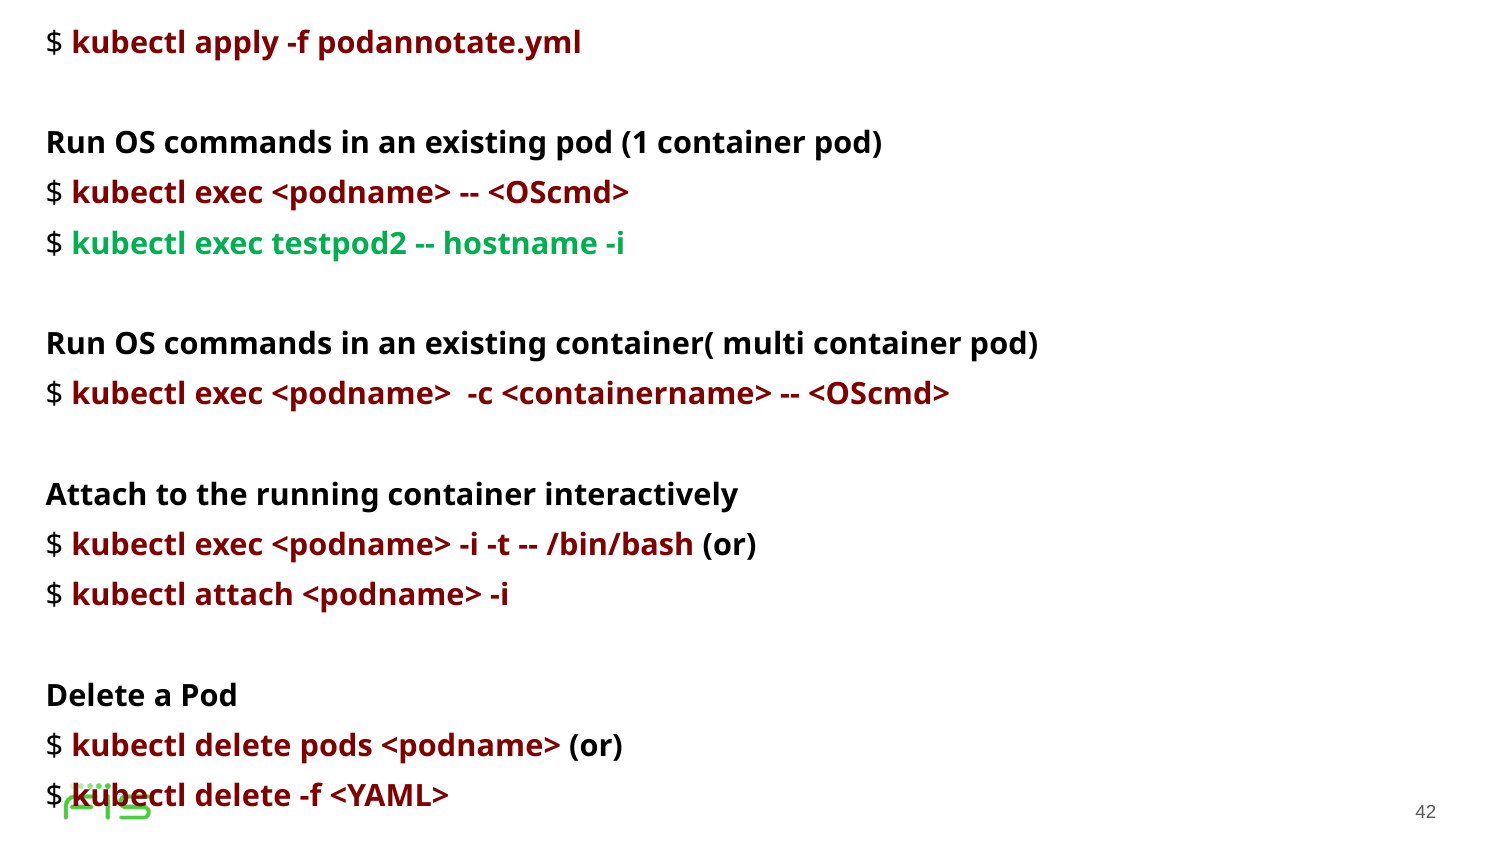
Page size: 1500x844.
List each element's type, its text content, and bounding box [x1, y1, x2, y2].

slide_number 42 [1359, 800, 1437, 823]
text_box $ kubectl apply -f podannotate.yml Run OS commands in an existing pod (1 container pod) $ kubectl exec <podname> -- <OScmd> $ kubectl exec testpod2 -- hostname -i Run OS commands in an existing container( multi container pod) $ kubectl exec <podname> -c <containername> -- <OScmd> Attach to the running container interactively $ kubectl exec <podname> -i -t -- /bin/bash (or) $ kubectl attach <podname> -i Delete a Pod $ kubectl delete pods <podname> (or) $ kubectl delete -f <YAML> [30, 19, 1450, 821]
